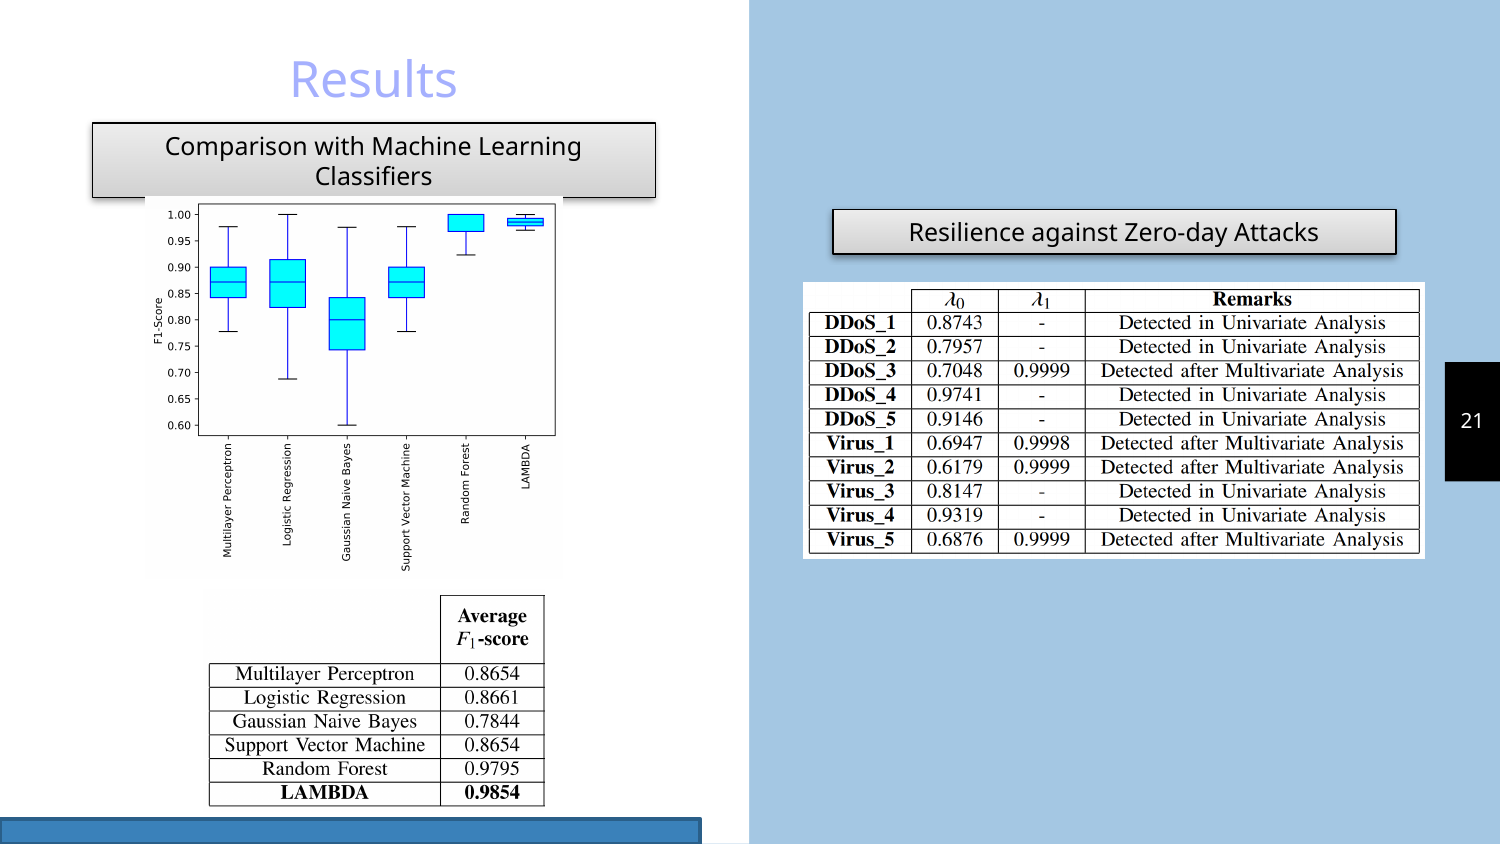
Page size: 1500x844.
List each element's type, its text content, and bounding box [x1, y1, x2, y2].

slide_number 21 [1444, 362, 1500, 482]
picture [145, 195, 563, 579]
picture [803, 282, 1426, 560]
picture [203, 589, 545, 812]
text_box Resilience against Zero-day Attacks [832, 209, 1397, 255]
text_box Comparison with Machine Learning Classifiers [92, 122, 656, 198]
text_box [0, 817, 702, 844]
text_box Results [0, 18, 748, 123]
